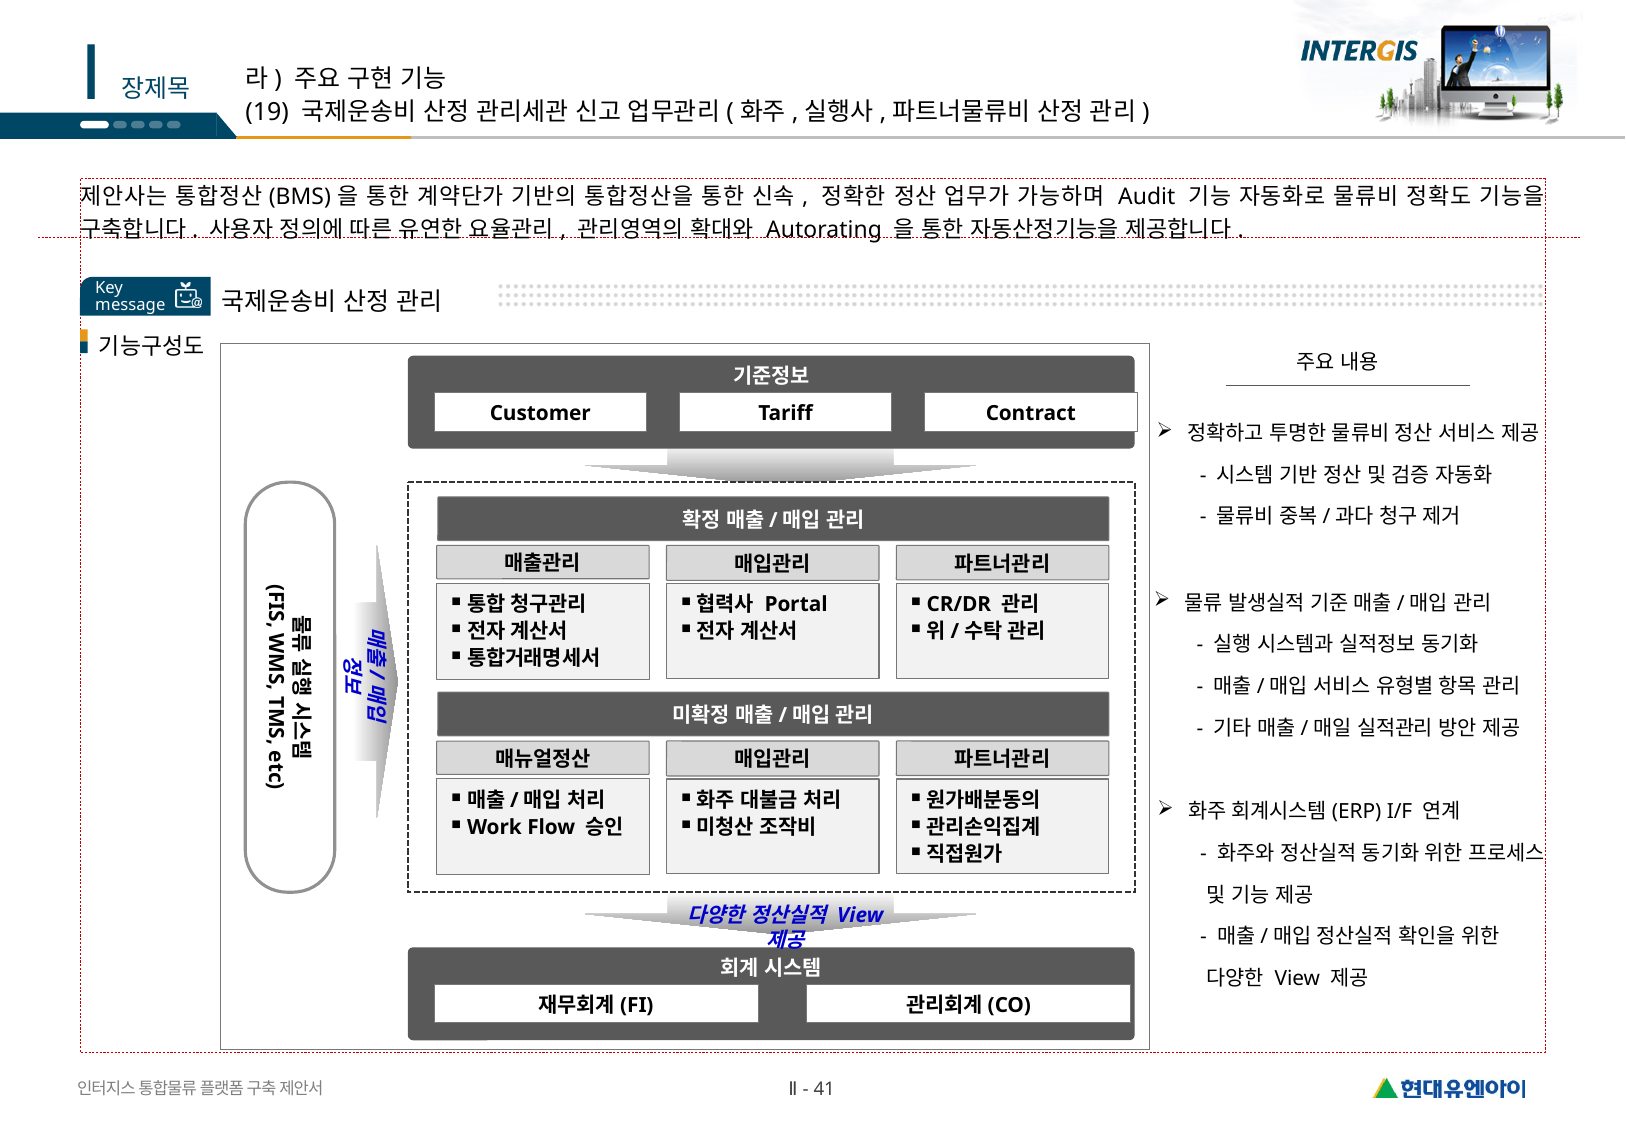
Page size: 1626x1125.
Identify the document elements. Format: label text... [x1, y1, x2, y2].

text_box 매출/매입 정보 [340, 625, 391, 725]
text_box 회계 시스템 [407, 947, 1135, 1041]
text_box 관리회계(CO) [806, 984, 1131, 1023]
text_box [896, 913, 977, 923]
picture [1372, 1077, 1525, 1098]
text_box Contract [924, 392, 1138, 432]
title 라) 주요 구현 기능 (19) 국제운송비 산정 관리세관 신고 업무관리(화주,실행사,파트너물류비 산정 관리) [245, 58, 1192, 126]
list 제안사는 통합정산(BMS)을 통한 계약단가 기반의 통합정산을 통한 신속, 정확한 정산 업무가 가능하며 Audit 기능 자동화로 물류비 정확도 기능을 구축합니다. 사용자 정의에 따른 유연한 요율관리, 관리영역의 확대와 Autorating 을 통한 자동산정기능을 제공합니다. [80, 175, 1545, 243]
text_box Customer [434, 392, 647, 432]
text_box 재무회계(FI) [434, 984, 759, 1023]
text_box [584, 893, 894, 924]
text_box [79, 319, 542, 363]
text_box 화주 회계시스템(ERP) I/F 연계 - 화주와 정산실적 동기화 위한 프로세스 및 기능 제공 - 매출/매입 정산실적 확인을 위한 다양한 View 제공 [1142, 773, 1560, 998]
text_box [584, 449, 977, 482]
text_box [220, 343, 1150, 1050]
text_box 물류 발생실적 기준 매출/매입 관리 - 실행 시스템과 실적정보 동기화 - 매출/매입 서비스 유형별 항목 관리 - 기타 매출/매일 실적관리 방안 제공 [1138, 565, 1536, 747]
text_box [352, 637, 398, 819]
text_box Tariff [679, 392, 892, 432]
text_box 기준정보 [407, 355, 1135, 449]
text_box [352, 544, 390, 625]
text_box 주요 내용 [1281, 341, 1393, 382]
text_box 다양한 정산실적 View 제공 [674, 901, 896, 952]
picture [1263, 0, 1625, 136]
text_box [407, 482, 1135, 893]
text_box 정확하고 투명한 물류비 정산 서비스 제공 - 시스템 기반 정산 및 검증 자동화 - 물류비 중복/과다 청구 제거 [1141, 395, 1555, 536]
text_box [79, 272, 1544, 323]
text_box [436, 496, 1110, 876]
text_box 물류 실행 시스템 (FIS, WMS, TMS, etc) [245, 482, 335, 893]
